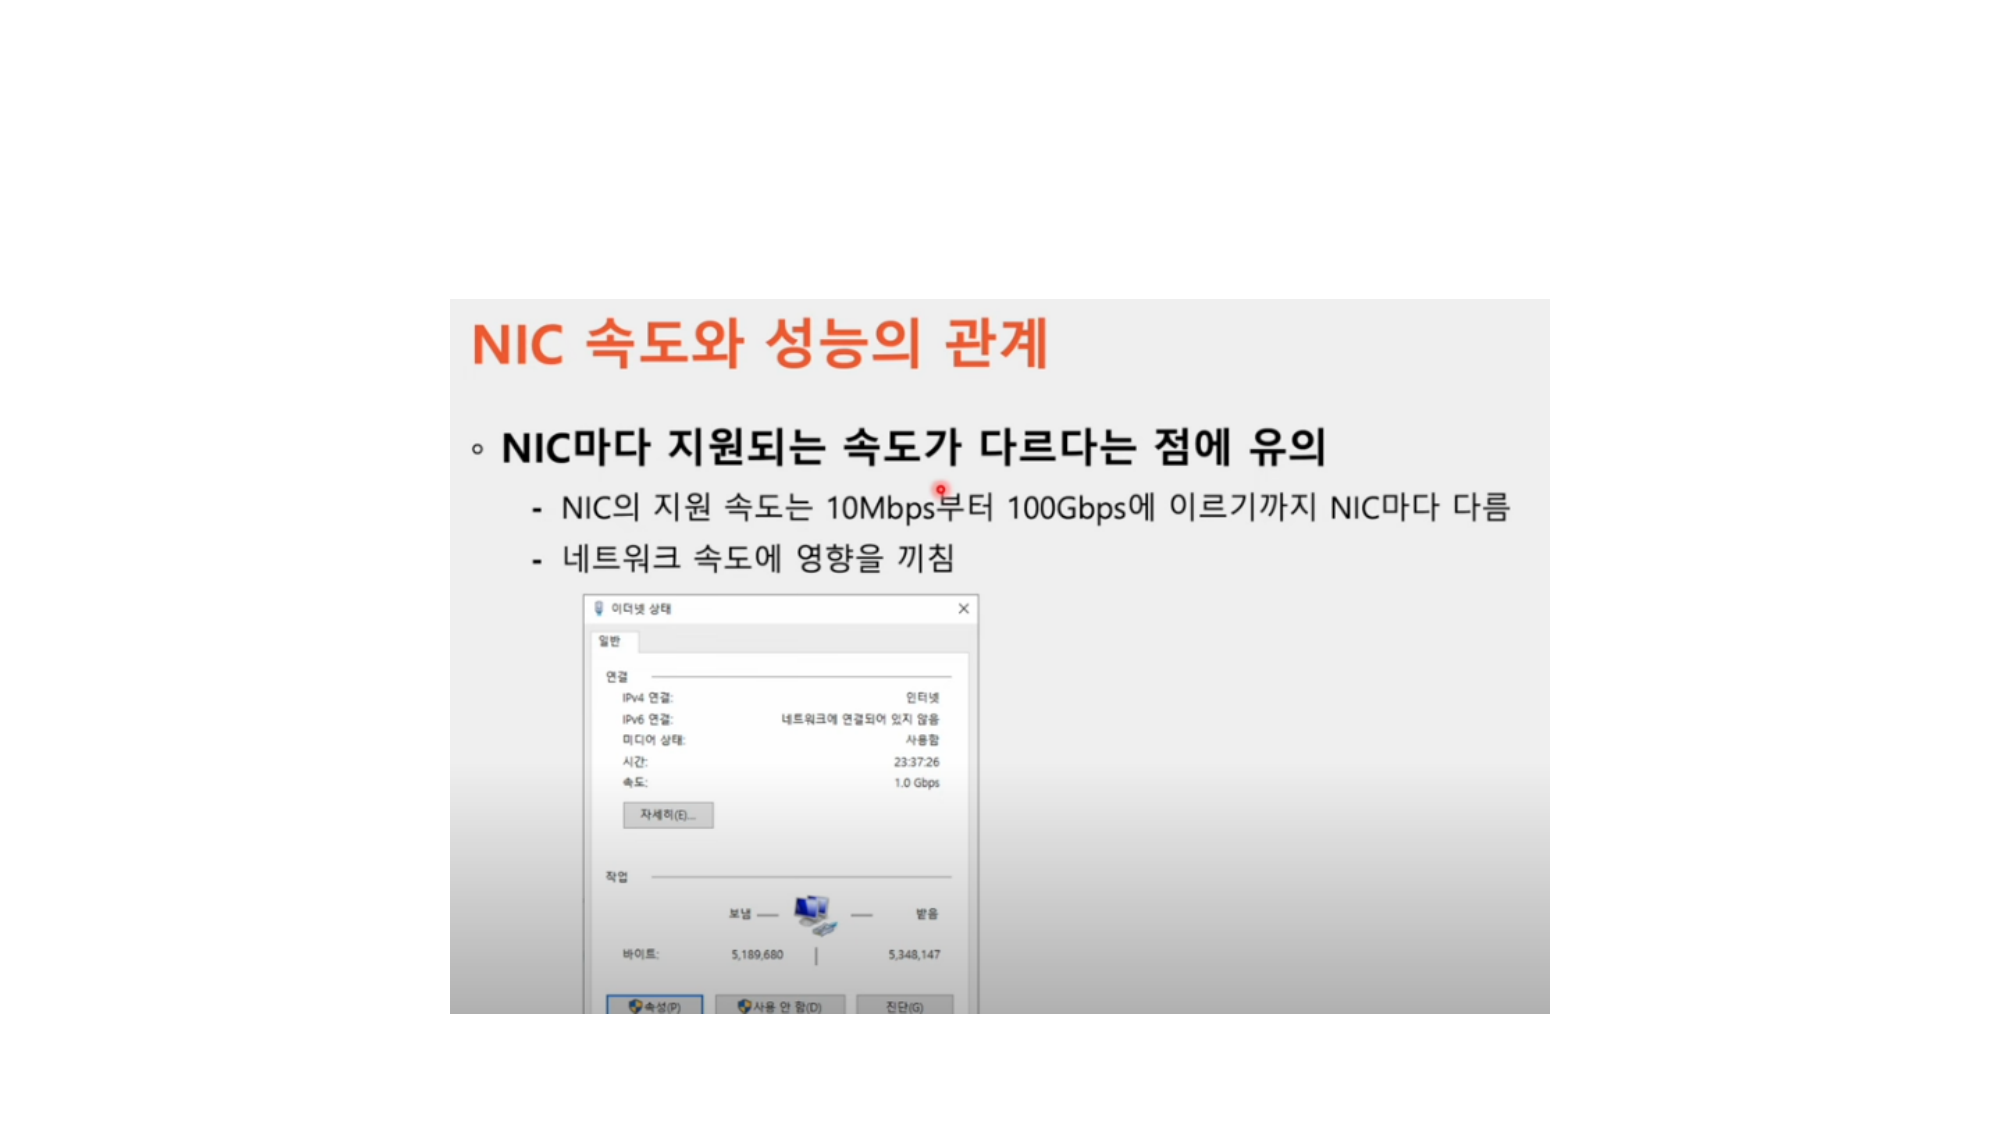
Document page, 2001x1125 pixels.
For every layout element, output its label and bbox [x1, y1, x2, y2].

list [450, 299, 1550, 1014]
